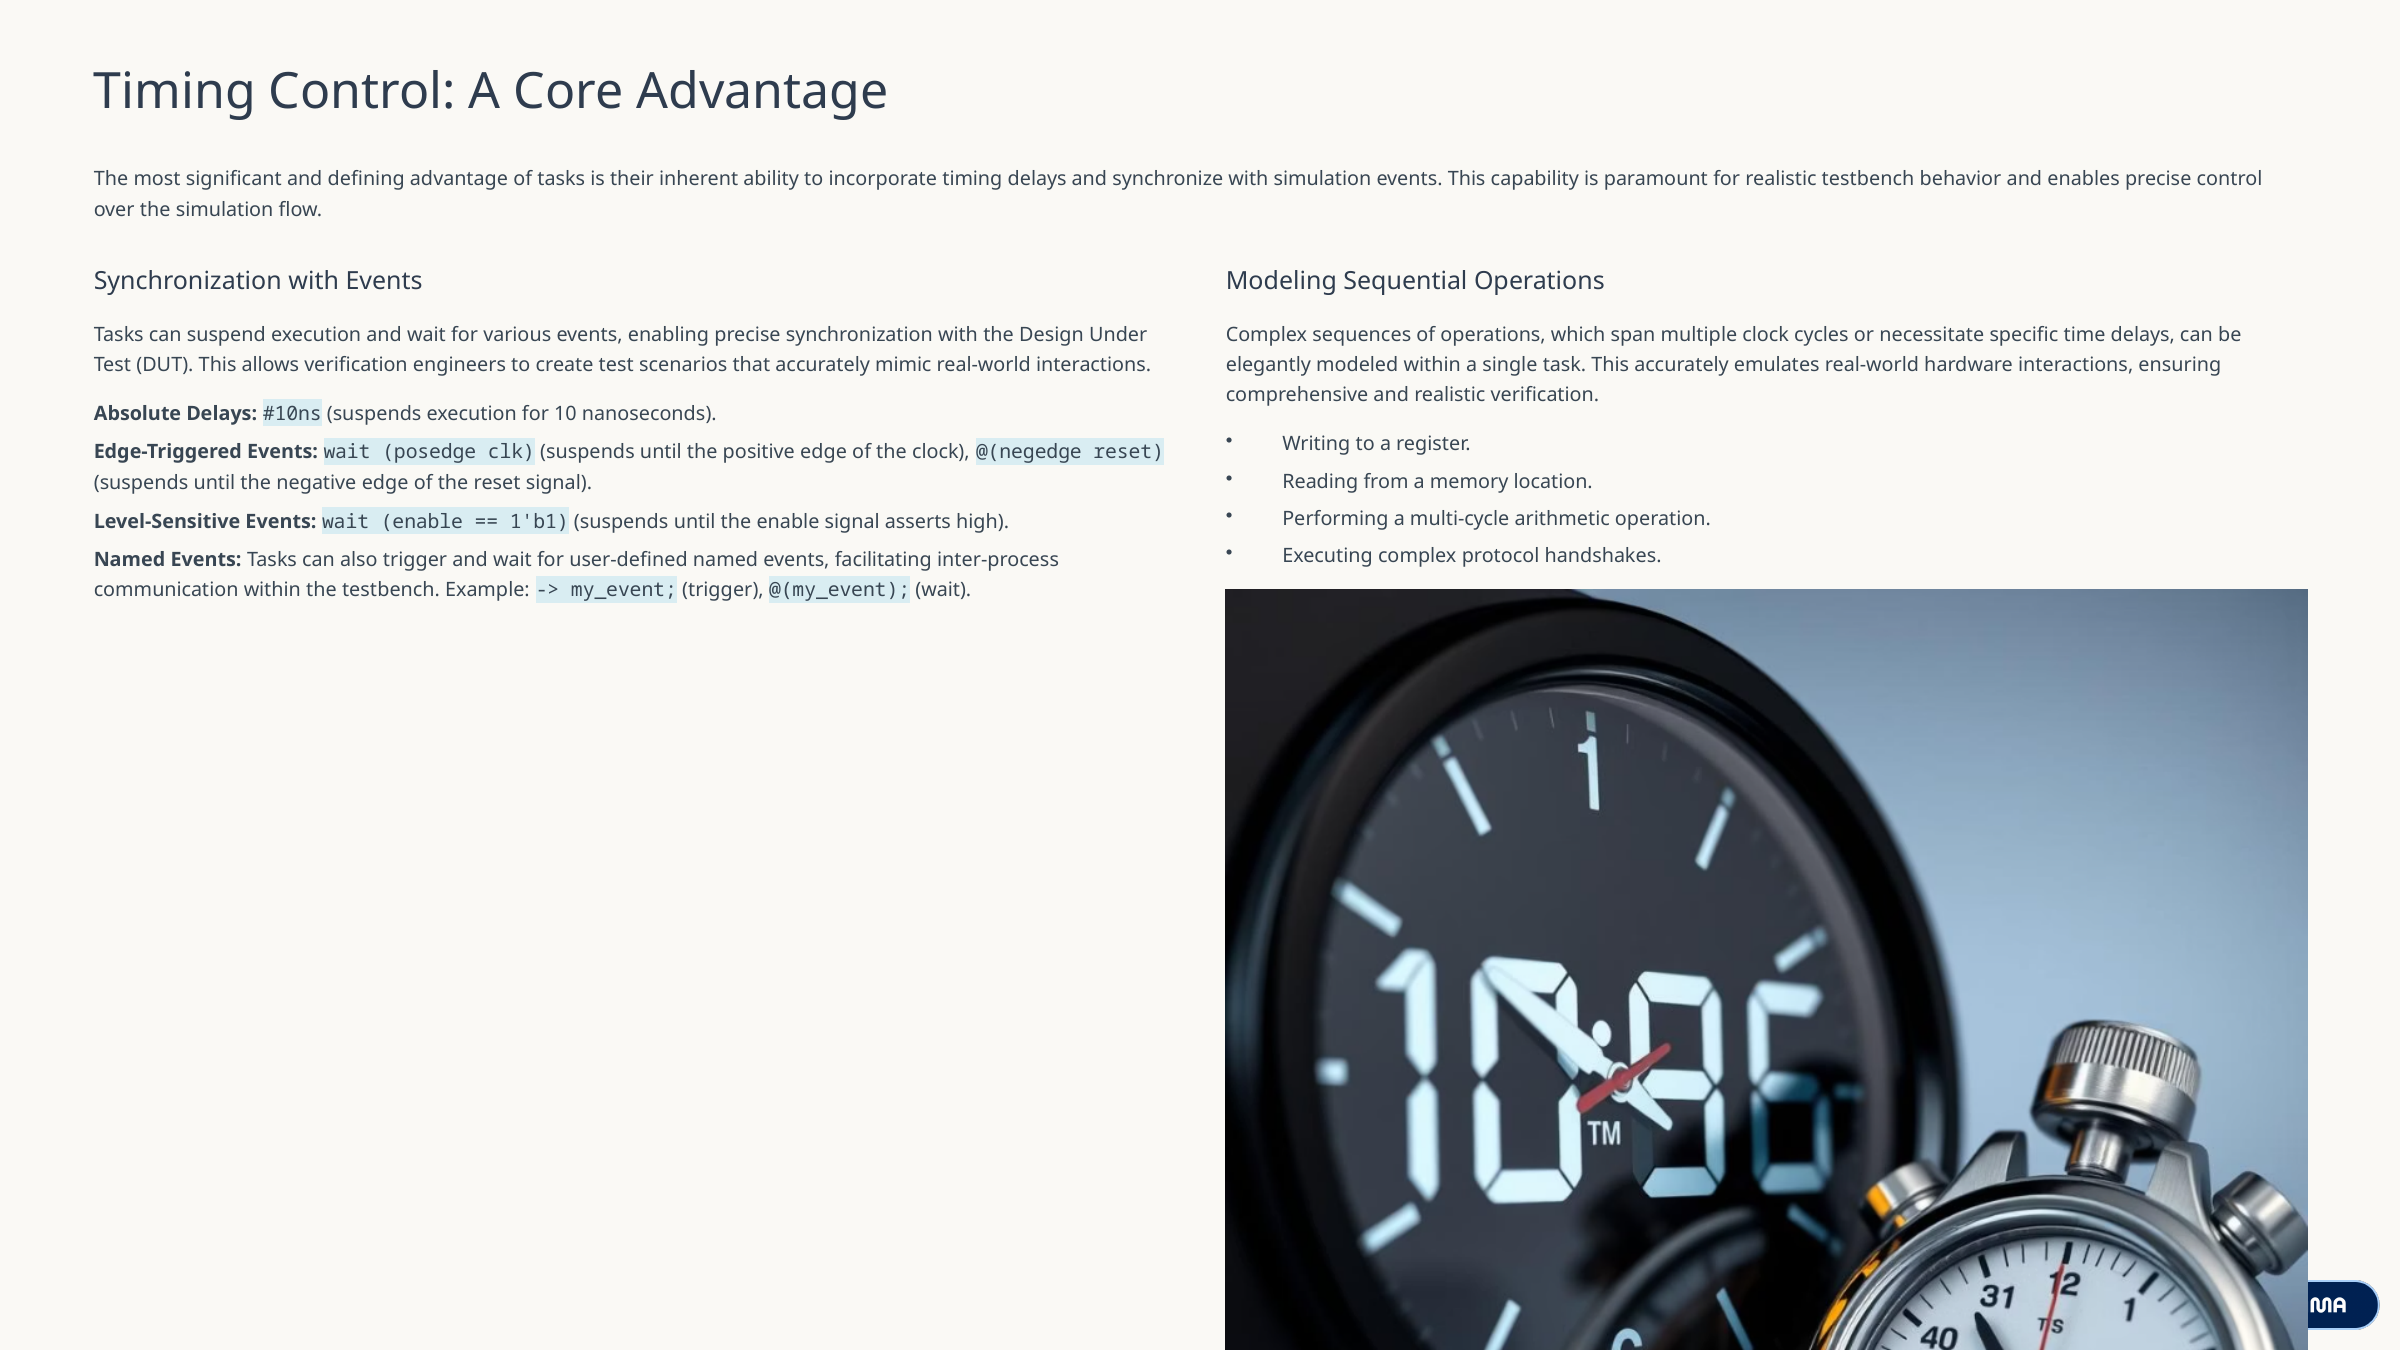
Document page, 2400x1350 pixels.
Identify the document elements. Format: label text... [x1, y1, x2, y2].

text_box Synchronization with Events [93, 263, 416, 295]
text_box Named Events: Tasks can also trigger and wait for user-defined named events, facilitating inter-process communication within the testbench. Example: -> my_event; (trigger), @(my_event); (wait). [93, 540, 1176, 603]
text_box Performing a multi-cycle arithmetic operation. [1225, 499, 2308, 530]
picture [1225, 589, 2389, 1350]
text_box Timing Control: A Core Advantage [93, 55, 886, 119]
text_box Reading from a memory location. [1225, 461, 2308, 493]
text_box Complex sequences of operations, which span multiple clock cycles or necessitate specific time delays, can be elegantly modeled within a single task. This accurately emulates real-world hardware interactions, ensuring comprehensive and realistic verification. [1225, 315, 2308, 407]
text_box Modeling Sequential Operations [1225, 263, 1595, 295]
text_box The most significant and defining advantage of tasks is their inherent ability to incorporate timing delays and synchronize with simulation events. This capability is paramount for realistic testbench behavior and enables precise control over the simulation flow. [93, 159, 2307, 221]
text_box Tasks can suspend execution and wait for various events, enabling precise synchronization with the Design Under Test (DUT). This allows verification engineers to create test scenarios that accurately mimic real-world interactions. [93, 315, 1176, 376]
text_box Absolute Delays: #10ns (suspends execution for 10 nanoseconds). [93, 394, 1176, 426]
text_box Executing complex protocol handshakes. [1225, 536, 2308, 567]
text_box Level-Sensitive Events: wait (enable == 1'b1) (suspends until the enable signal asserts high). [93, 501, 1176, 534]
text_box Writing to a register. [1225, 424, 2308, 455]
text_box Edge-Triggered Events: wait (posedge clk) (suspends until the positive edge of the clock), @(negedge reset) (suspends until the negative edge of the reset signal). [93, 432, 1176, 495]
